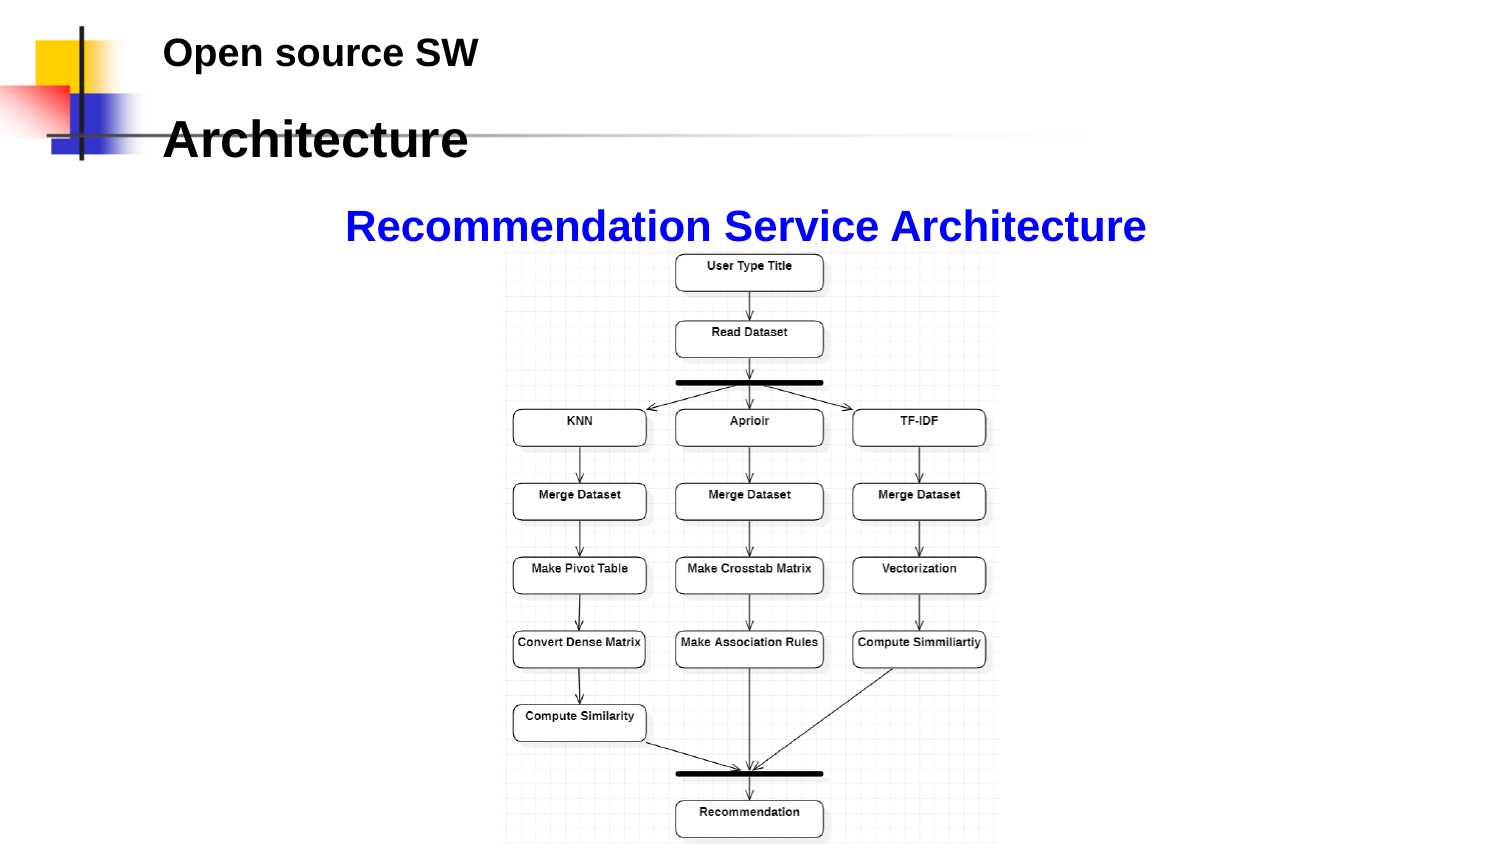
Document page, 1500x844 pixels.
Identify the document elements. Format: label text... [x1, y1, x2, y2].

text_box Recommendation Service Architecture [330, 156, 1170, 266]
picture [0, 2, 1147, 190]
picture [501, 243, 999, 844]
